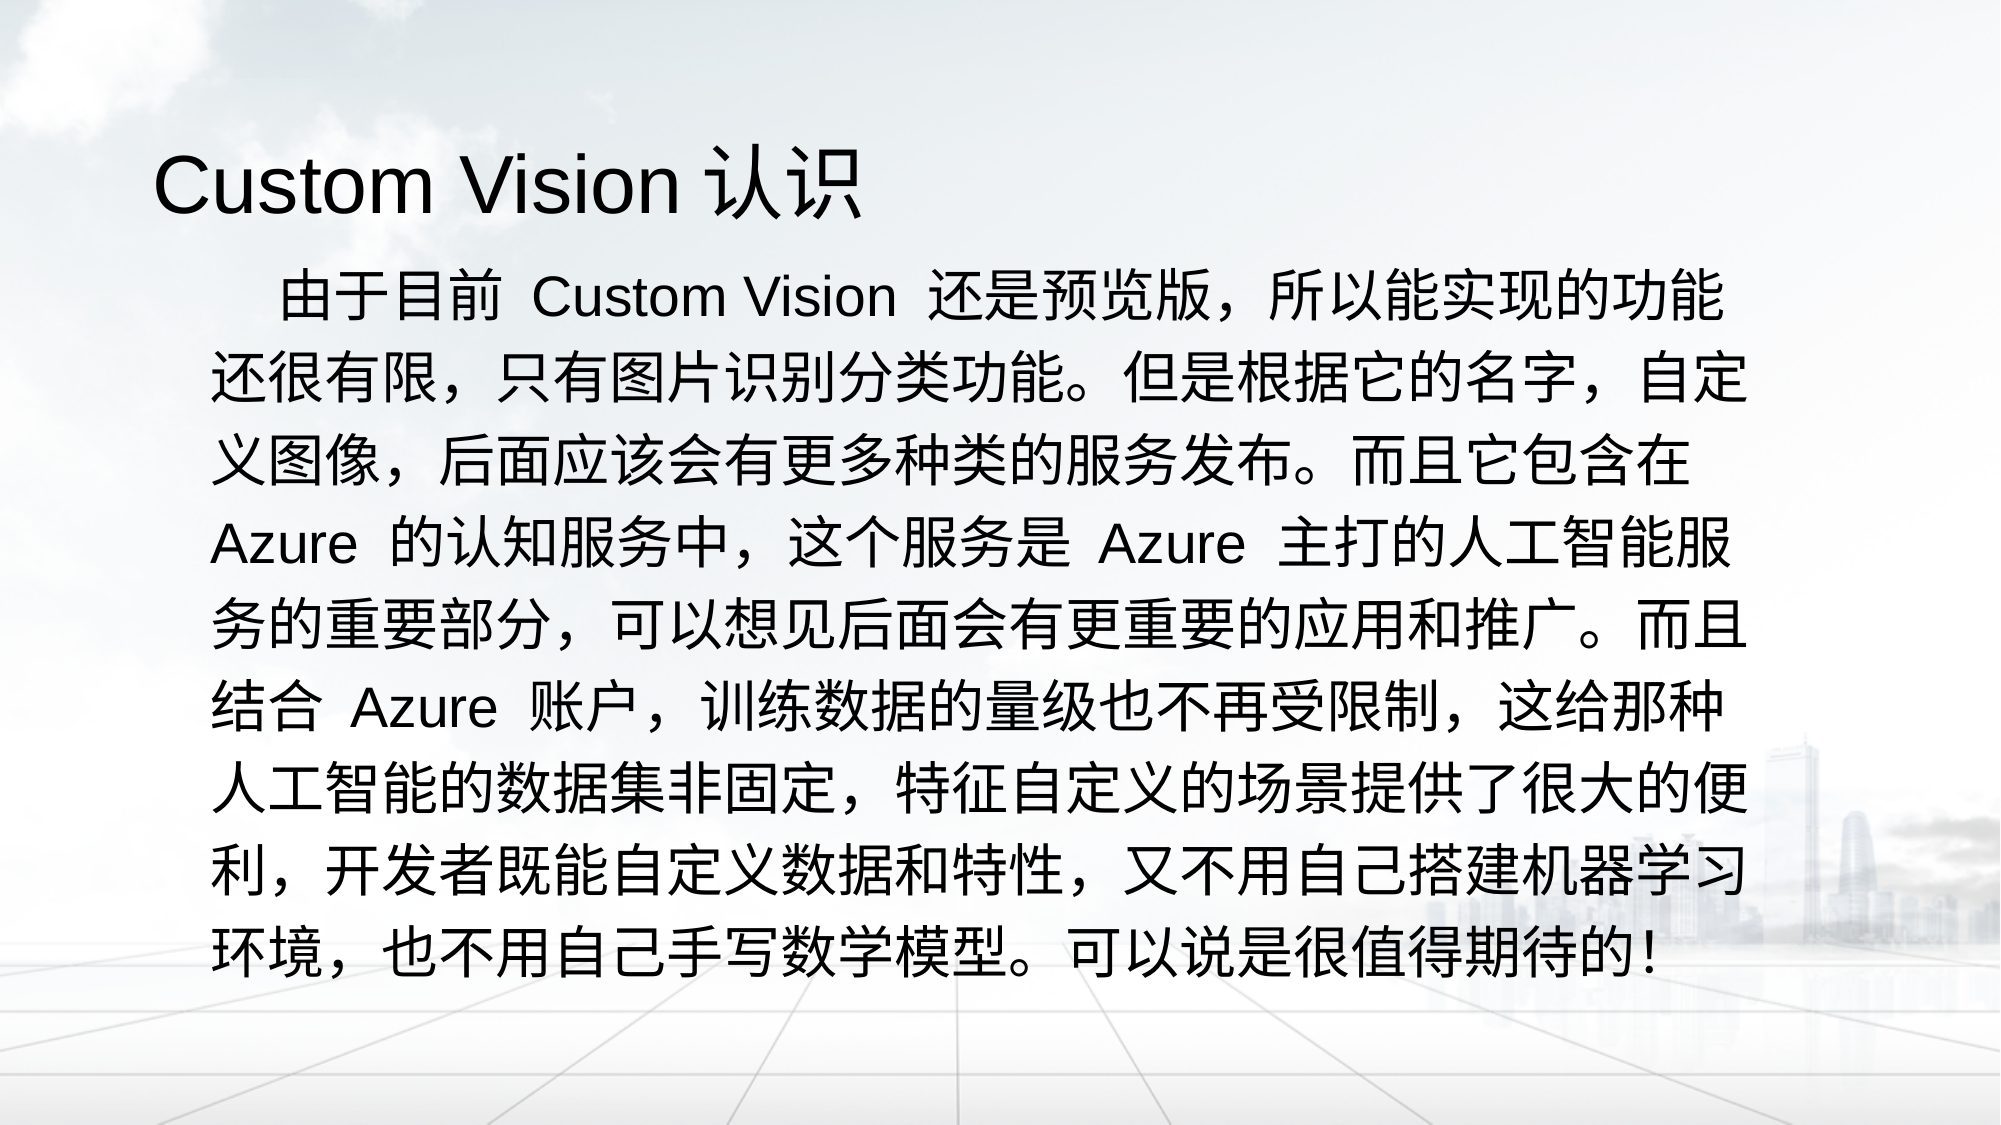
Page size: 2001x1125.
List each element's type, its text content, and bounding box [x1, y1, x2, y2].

list 由于目前 Custom Vision 还是预览版，所以能实现的功能还很有限，只有图片识别分类功能。但是根据它的名字，自定义图像，后面应该会有更多种类的服务发布。而且它包含在 Azure 的认知服务中，这个服务是 Azure 主打的人工智能服务的重要部分，可以想见后面会有更重要的应用和推广。而且结合 Azure 账户，训练数据的量级也不再受限制，这给那种人工智能的数据集非固定，特征自定义的场景提供了很大的便利，开发者既能自定义数据和特性，又不用自己搭建机器学习环境，也不用自己手写数学模型。可以说是很值得期待的！ [195, 238, 1766, 1026]
picture [0, 0, 2001, 1125]
title Custom Vision认识 [137, 103, 1554, 239]
